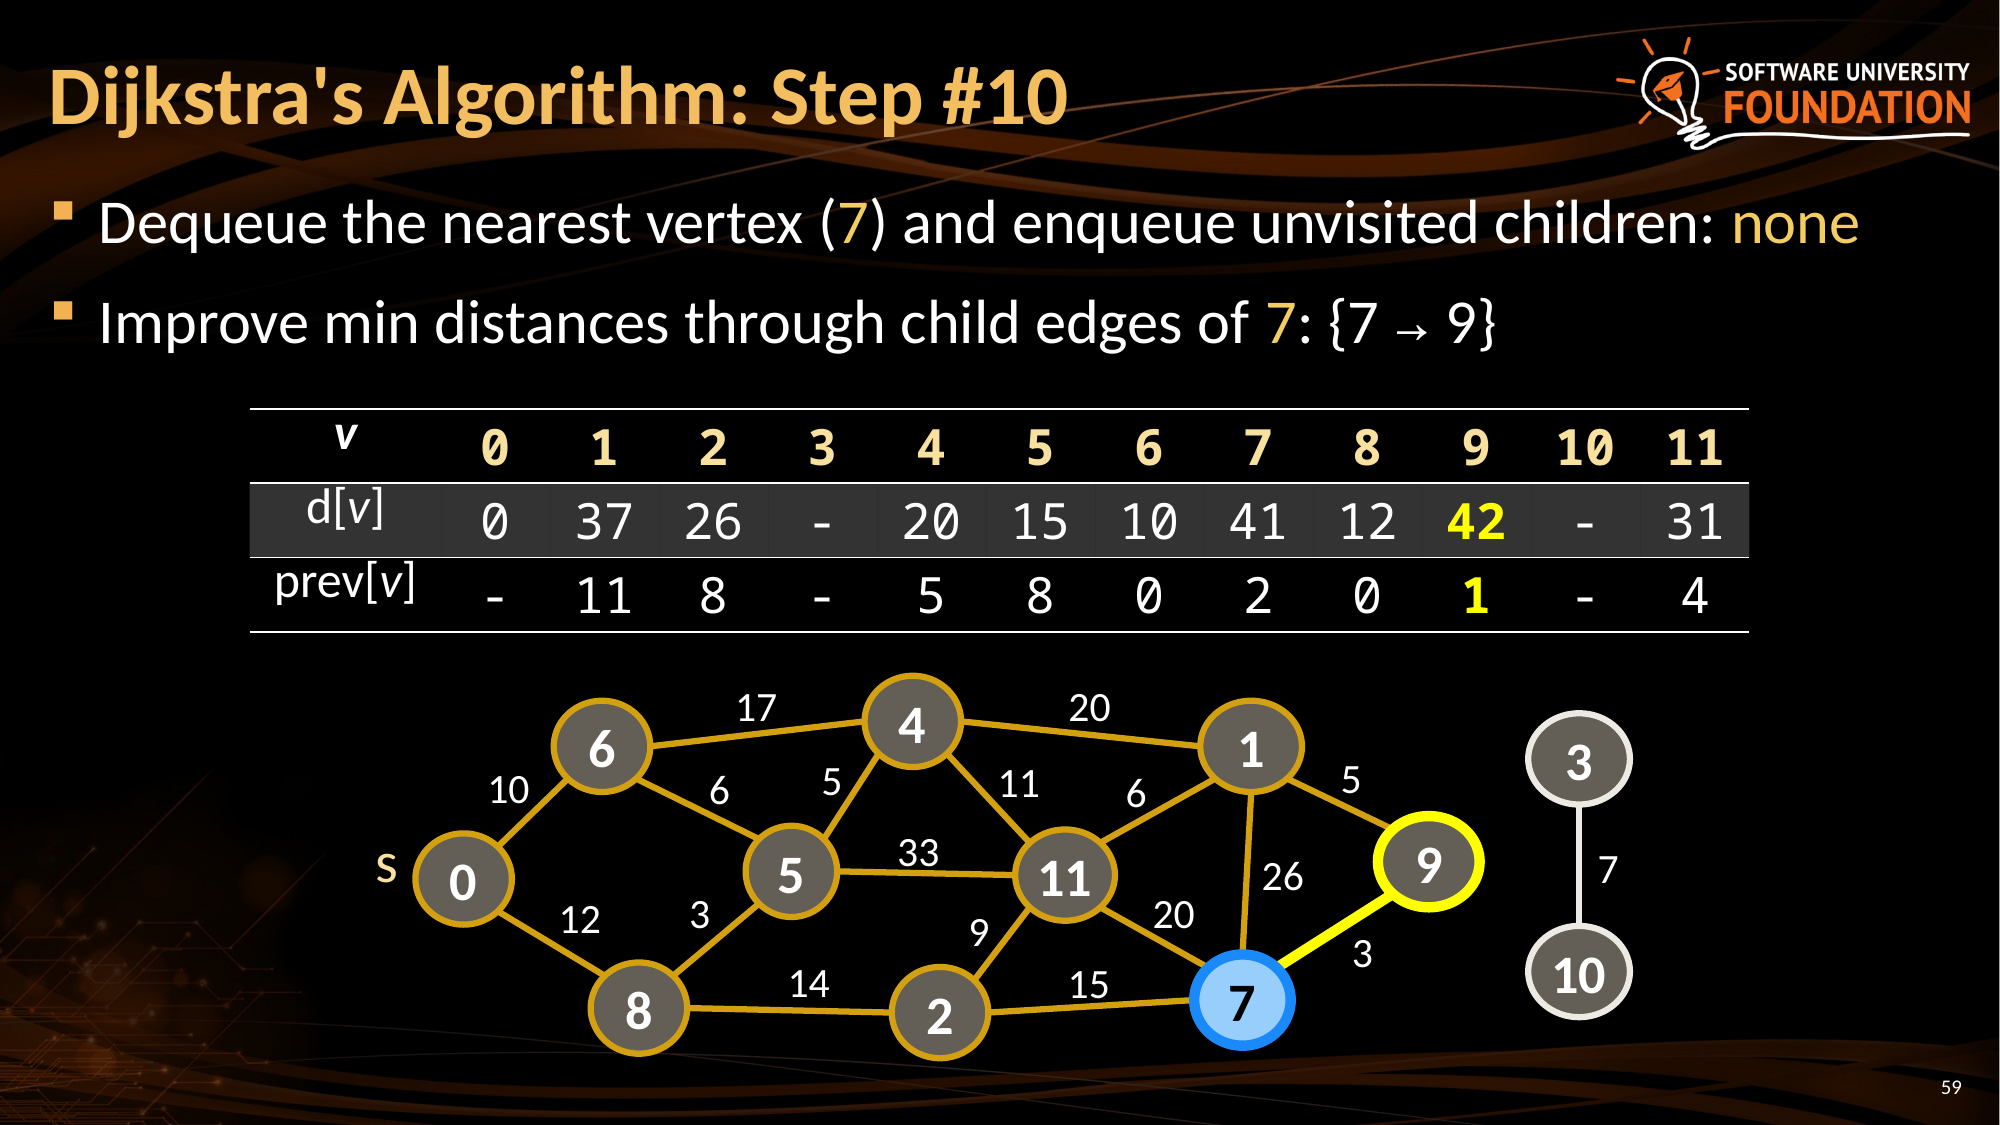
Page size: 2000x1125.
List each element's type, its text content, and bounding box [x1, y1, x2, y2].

table_cell - [1531, 484, 1640, 557]
table_cell 5 [877, 558, 986, 631]
table_header 2 [659, 410, 768, 482]
table_header 9 [1422, 410, 1531, 482]
table_header v [250, 410, 441, 482]
table_cell 42 [1422, 484, 1531, 557]
table_cell prev[v] [250, 558, 441, 631]
table_header 3 [768, 410, 877, 482]
table_cell 12 [1313, 484, 1422, 557]
table_cell 15 [986, 484, 1095, 557]
table_cell 4 [1640, 558, 1749, 631]
table_cell 0 [441, 484, 550, 557]
table_header 6 [1095, 410, 1204, 482]
table_cell 11 [550, 558, 659, 631]
table_header 11 [1640, 410, 1749, 482]
table_cell 0 [1313, 558, 1422, 631]
table_cell 0 [1095, 558, 1204, 631]
table_header 1 [550, 410, 659, 482]
table_header 7 [1204, 410, 1313, 482]
table_header 4 [877, 410, 986, 482]
table_header 10 [1531, 410, 1640, 482]
table_cell 10 [1095, 484, 1204, 557]
slide_number 59 [1897, 1089, 1968, 1103]
table_cell 8 [986, 558, 1095, 631]
table_cell - [1531, 558, 1640, 631]
table_cell - [768, 484, 877, 557]
table_cell - [768, 558, 877, 631]
picture [0, 0, 2000, 1125]
table_cell 37 [550, 484, 659, 557]
table_cell 1 [1422, 558, 1531, 631]
table_header 0 [441, 410, 550, 482]
list Dequeue the nearest vertex (7) and enqueue unvisited children: none Improve min distances through child edges of 7: {7 → 9} [31, 174, 1968, 1089]
title Dijkstra's Algorithm: Step #10 [30, 6, 1602, 189]
table_cell 8 [659, 558, 768, 631]
table_cell 2 [1204, 558, 1313, 631]
table_cell 31 [1640, 484, 1749, 557]
table_cell 26 [659, 484, 768, 557]
table_cell - [441, 558, 550, 631]
table_cell 20 [877, 484, 986, 557]
table_cell d[v] [250, 484, 441, 557]
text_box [360, 671, 1634, 1059]
table_header 8 [1313, 410, 1422, 482]
table_header 5 [986, 410, 1095, 482]
table_cell 41 [1204, 484, 1313, 557]
